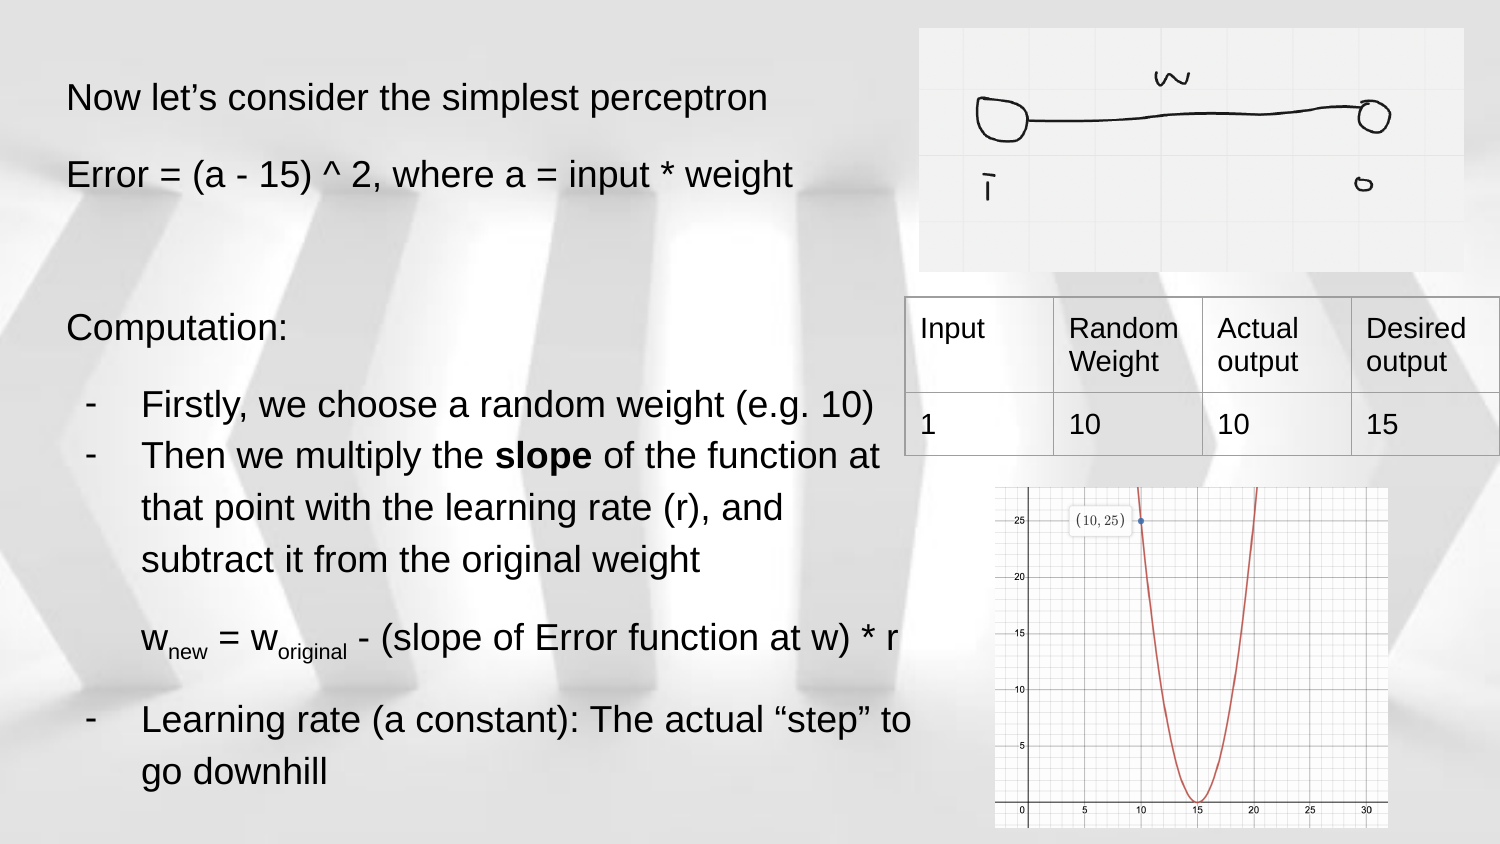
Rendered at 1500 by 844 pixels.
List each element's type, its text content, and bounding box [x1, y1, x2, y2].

list Now let’s consider the simplest perceptron Error = (a - 15) ^ 2, where a = input * weight Computation: Firstly, we choose a random weight (e.g. 10) Then we multiply the slope of the function at that point with the learning rate (r), and subtract it from the original weight wnew = woriginal - (slope of Error function at w) * r Learning rate (a constant): The actual “step” to go downhill [51, 51, 931, 832]
table_header Random Weight [1054, 298, 1202, 392]
table_header Desired output [1352, 298, 1499, 392]
table_header Input [906, 298, 1053, 392]
table_cell 10 [1203, 393, 1351, 455]
picture [0, 0, 1500, 844]
table_cell 10 [1054, 393, 1202, 455]
table_header Actual output [1203, 298, 1351, 392]
table_cell 15 [1352, 393, 1499, 455]
table_cell 1 [906, 393, 1053, 455]
